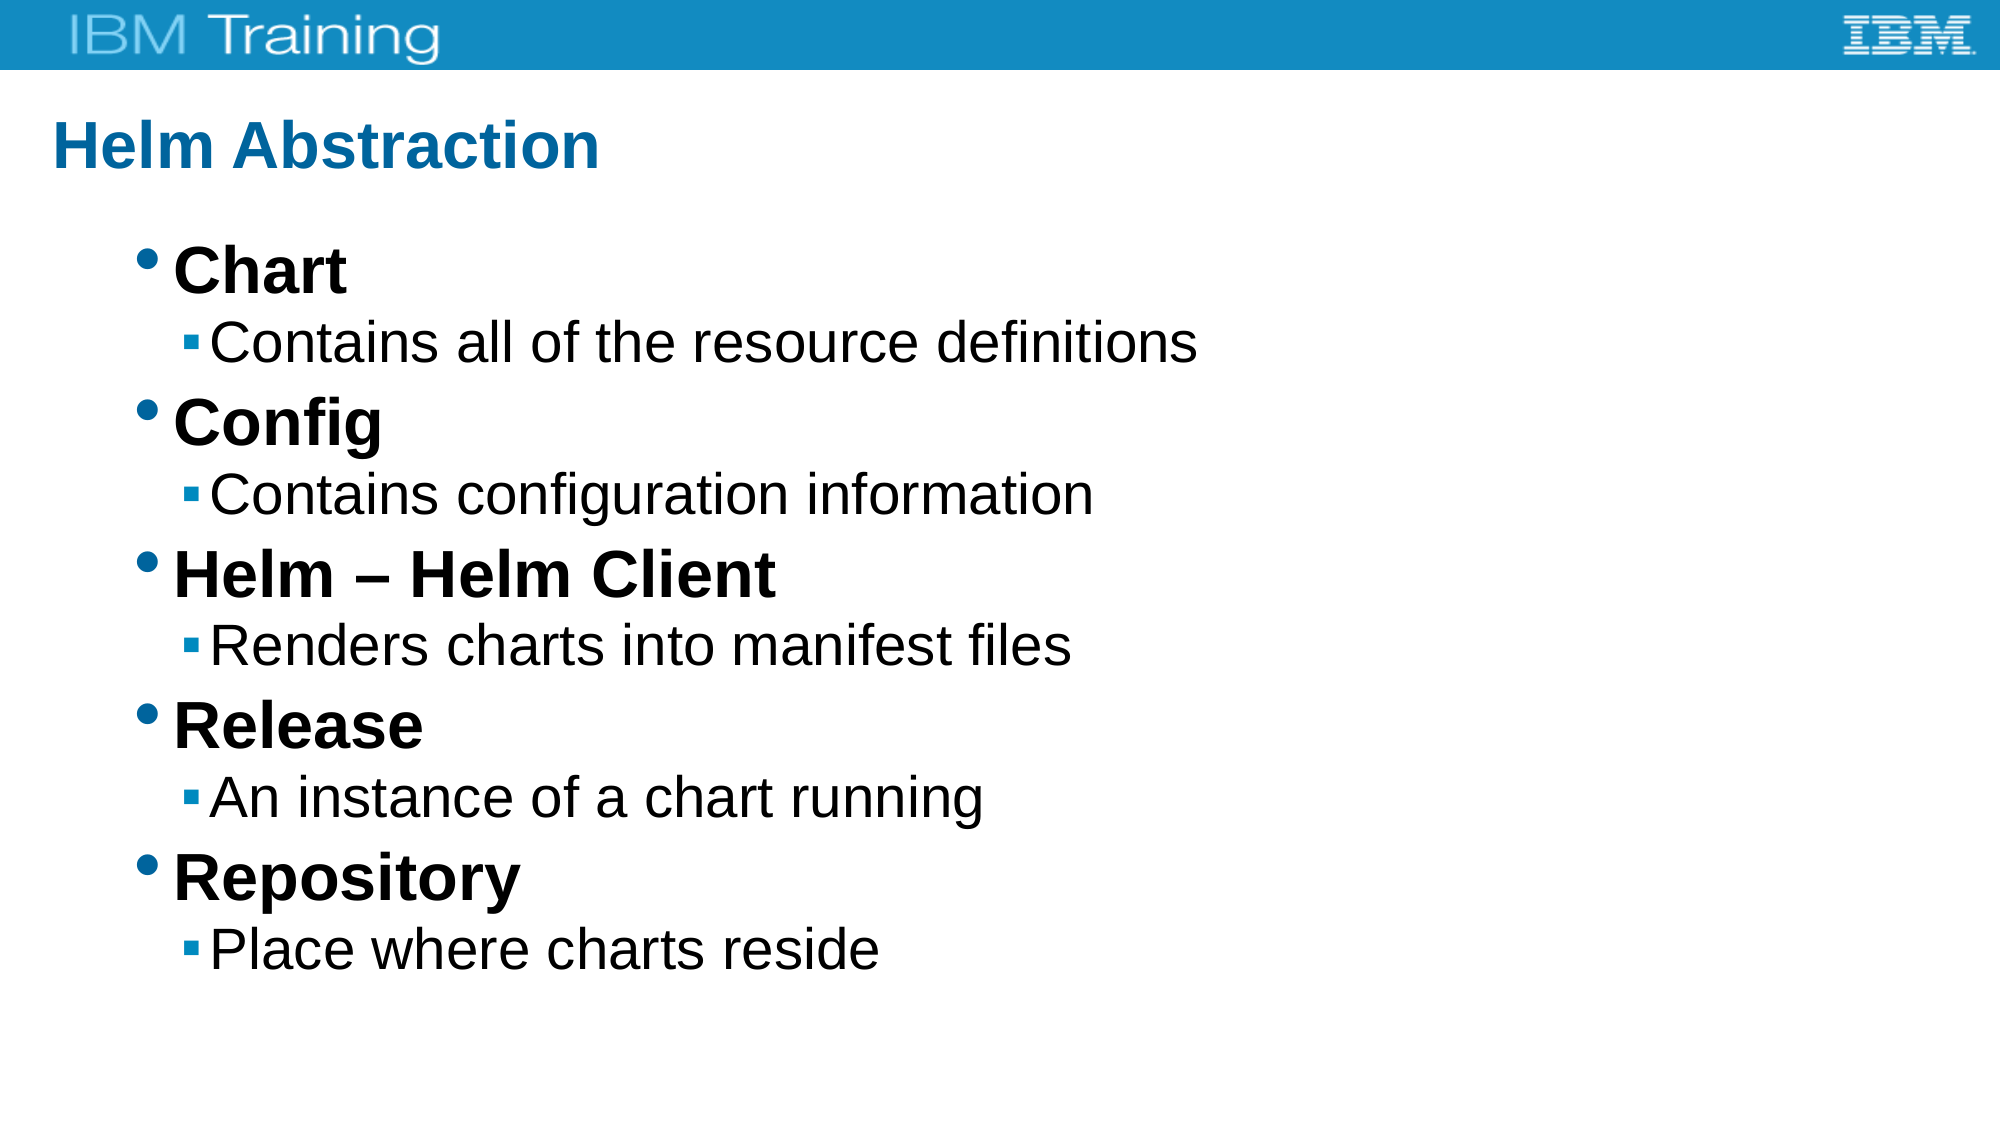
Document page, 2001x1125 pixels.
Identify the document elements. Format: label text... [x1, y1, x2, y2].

list Chart Contains all of the resource definitions Config Contains configuration information Helm – Helm Client Renders charts into manifest files Release An instance of a chart running Repository Place where charts reside [119, 233, 1845, 948]
title Helm Abstraction [37, 81, 721, 212]
picture [0, 0, 2000, 70]
